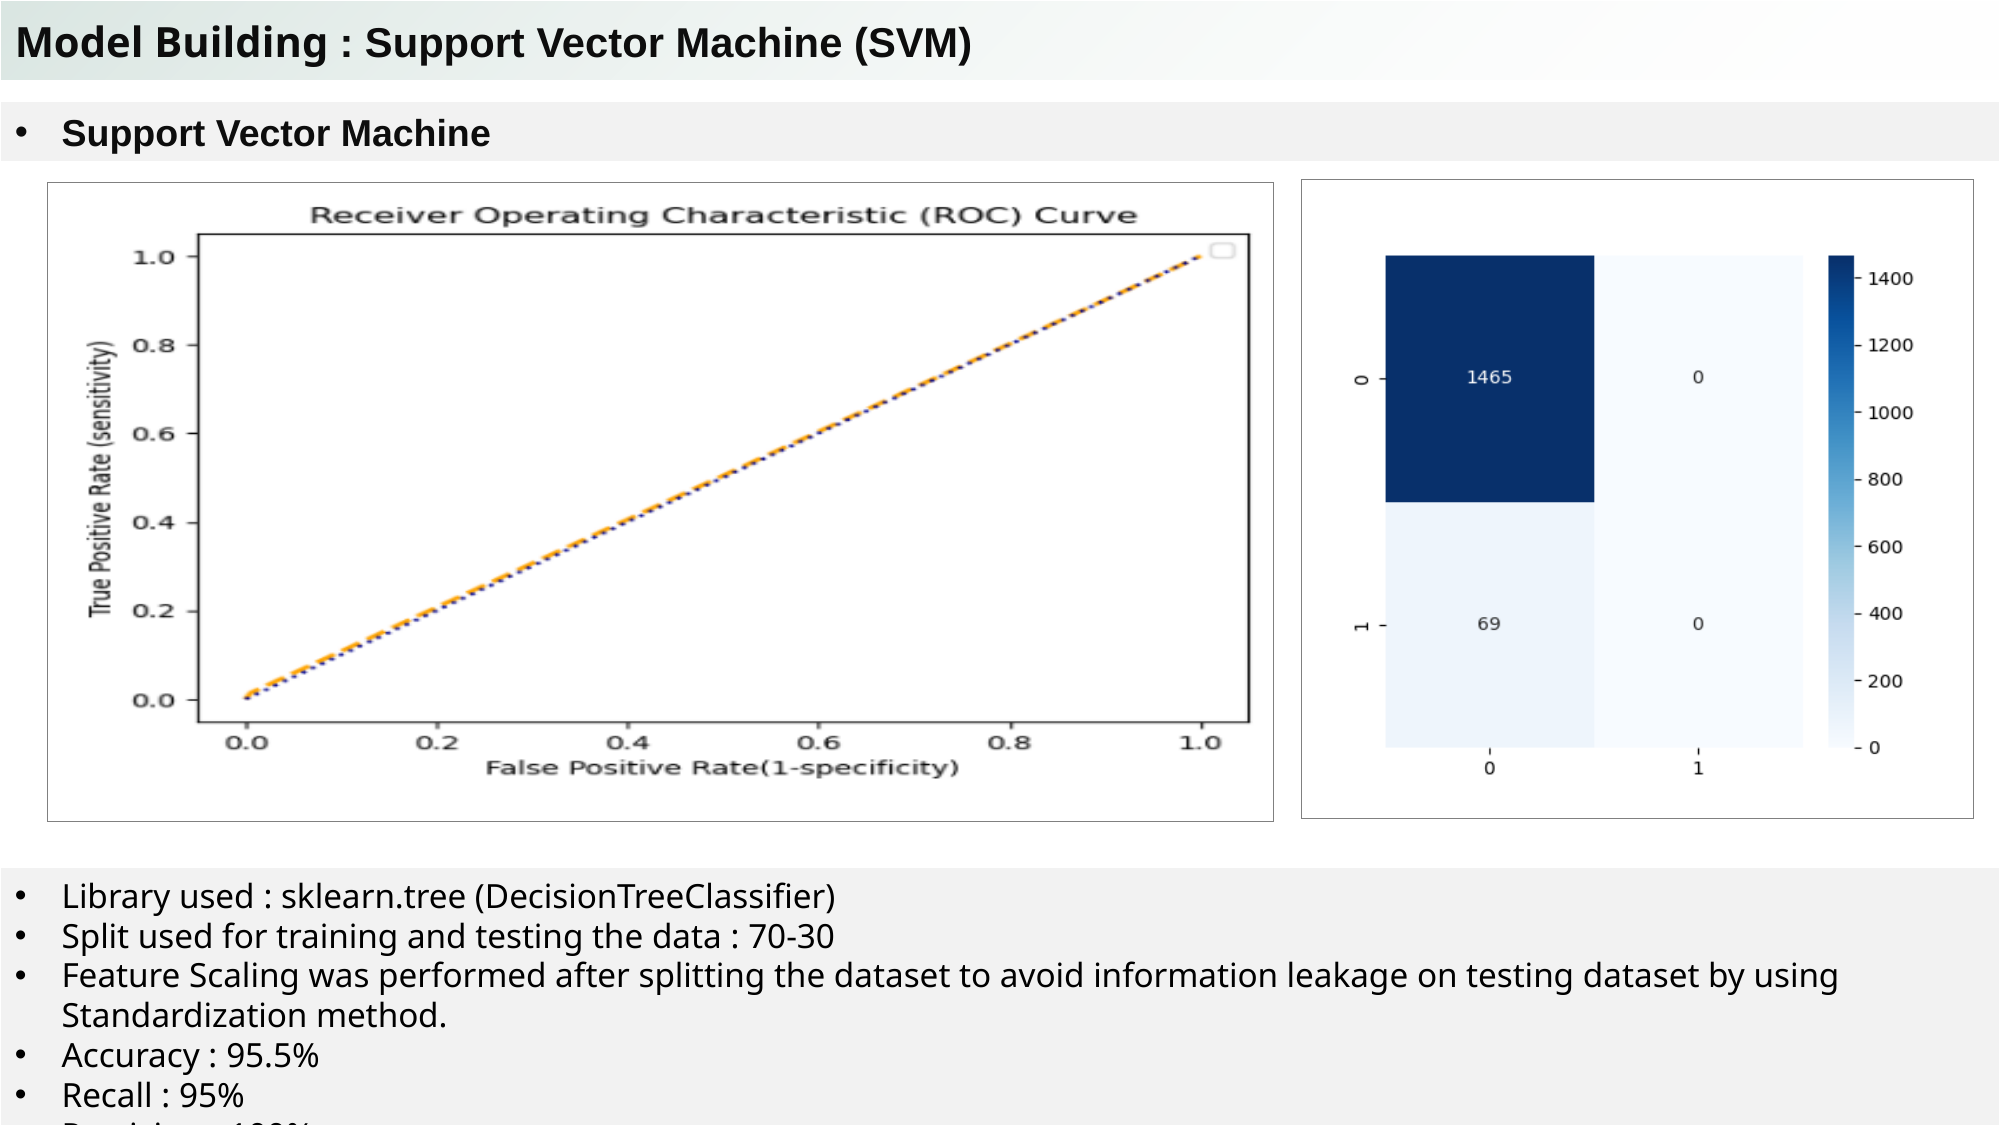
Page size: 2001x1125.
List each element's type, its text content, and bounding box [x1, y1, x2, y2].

text_box Library used : sklearn.tree (DecisionTreeClassifier) Split used for training and testing the data : 70-30 Feature Scaling was performed after splitting the dataset to avoid information leakage on testing dataset by using Standardization method. Accuracy : 95.5% Recall : 95% Precision : 100% [0, 867, 2000, 1125]
text_box Support Vector Machine [0, 101, 2000, 162]
picture [47, 182, 1274, 822]
picture [1300, 179, 1974, 819]
text_box Model Building : Support Vector Machine (SVM) [0, 0, 2000, 83]
